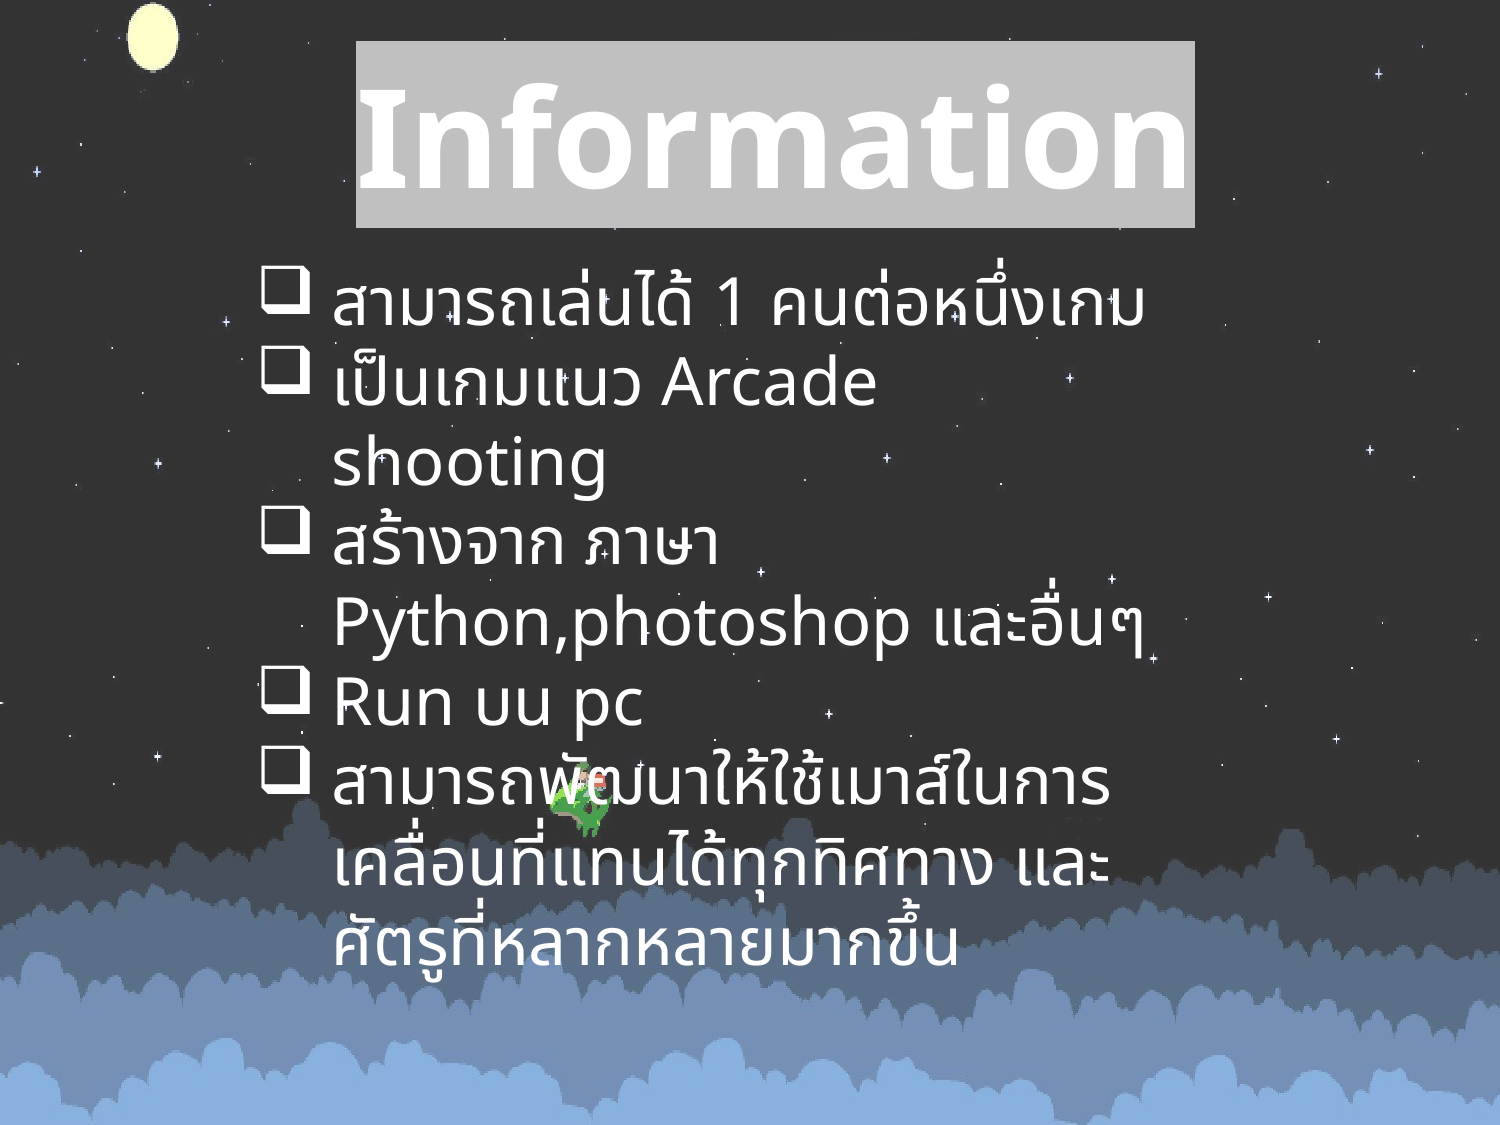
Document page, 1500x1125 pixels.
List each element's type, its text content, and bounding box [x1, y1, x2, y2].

text_box Information [341, 43, 1211, 223]
text_box สามารถเล่นได้ 1 คนต่อหนึ่งเกม เป็นเกมแนว Arcade shooting สร้างจาก ภาษา Python,photoshop และอื่นๆ Run บน pc สามารถพัฒนาให้ใช้เมาส์ในการเคลื่อนที่แทนได้ทุกทิศทาง และศัตรูที่หลากหลายมากขึ้น [242, 251, 1188, 1125]
